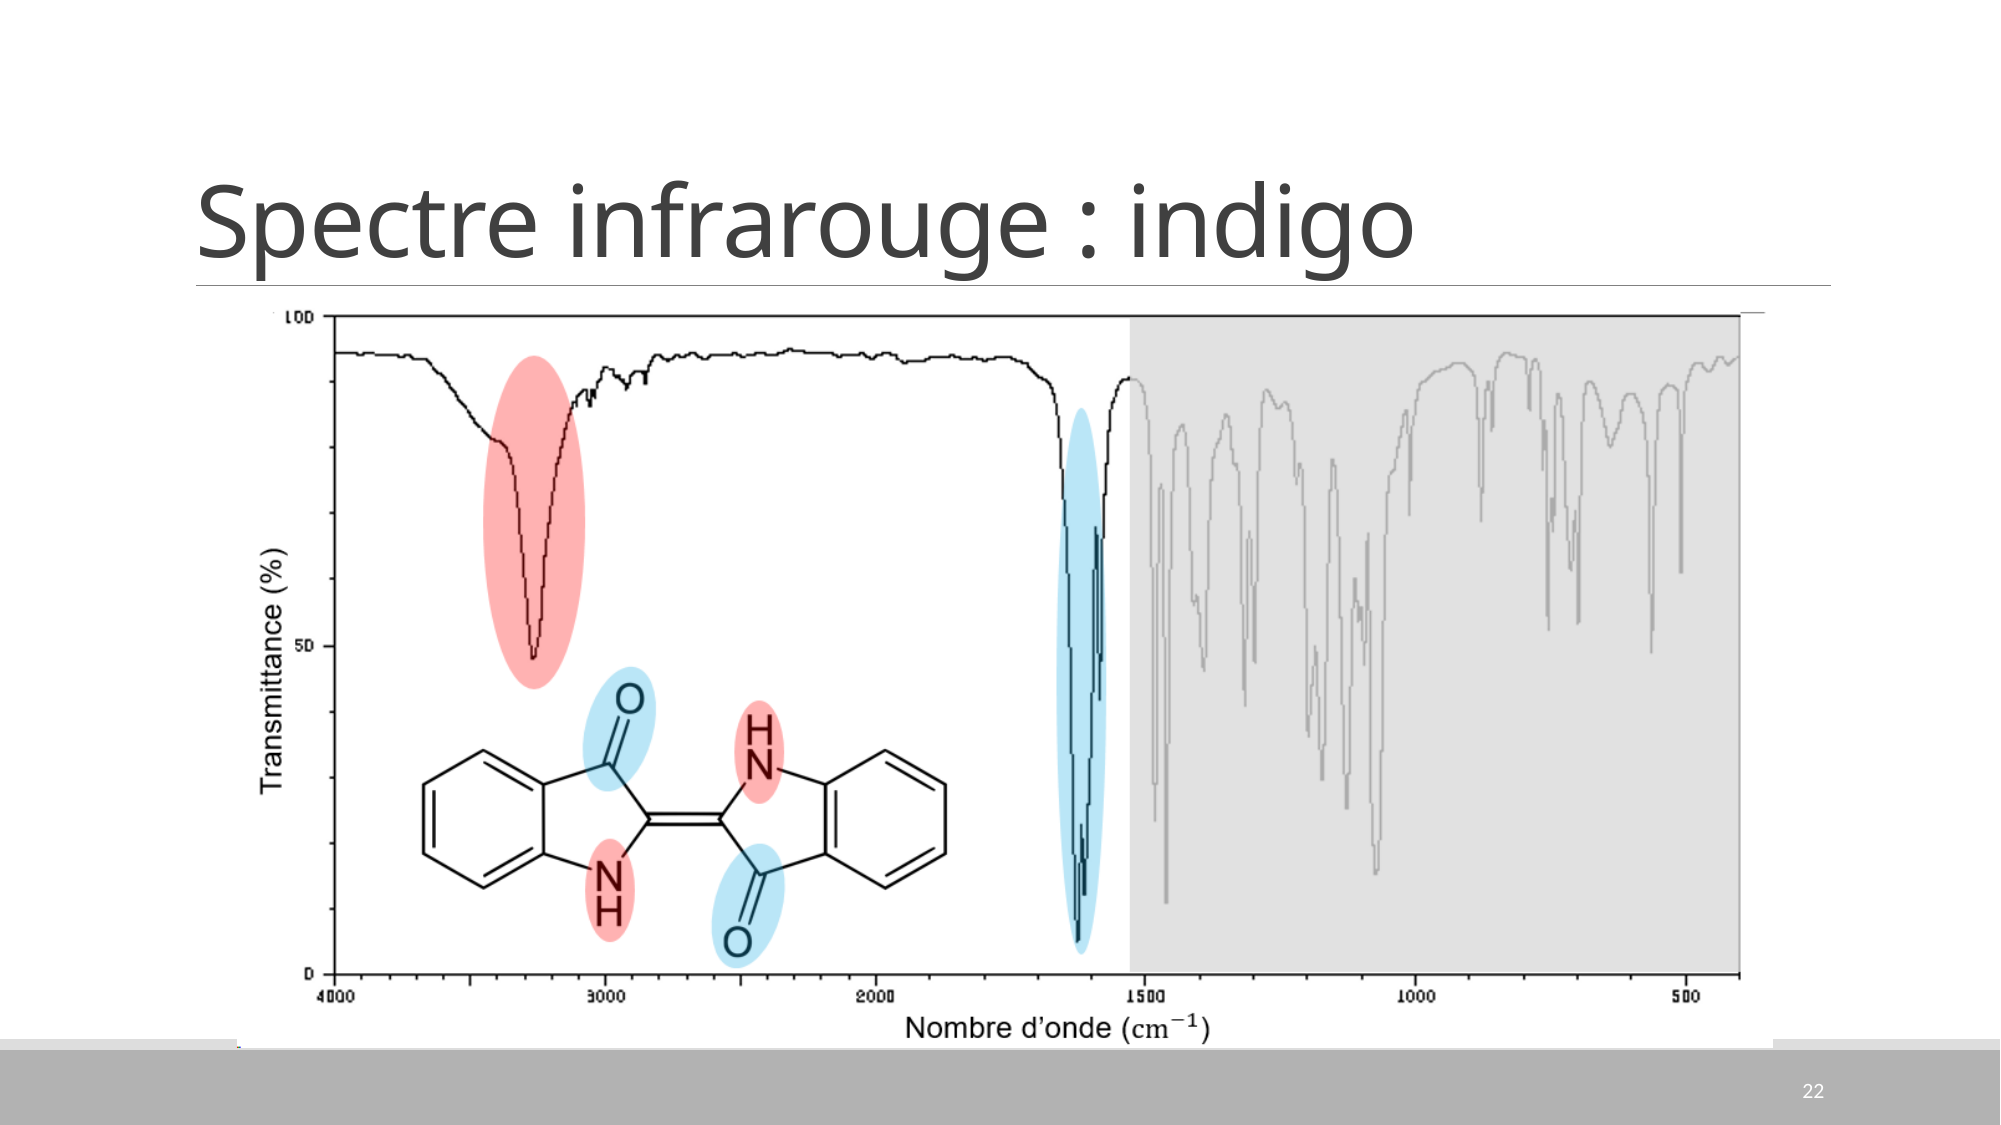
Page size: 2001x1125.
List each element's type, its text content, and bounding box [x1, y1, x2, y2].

slide_number 22 [1624, 1059, 1840, 1120]
picture [236, 296, 1774, 1049]
title Spectre infrarouge : indigo [180, 47, 1830, 285]
